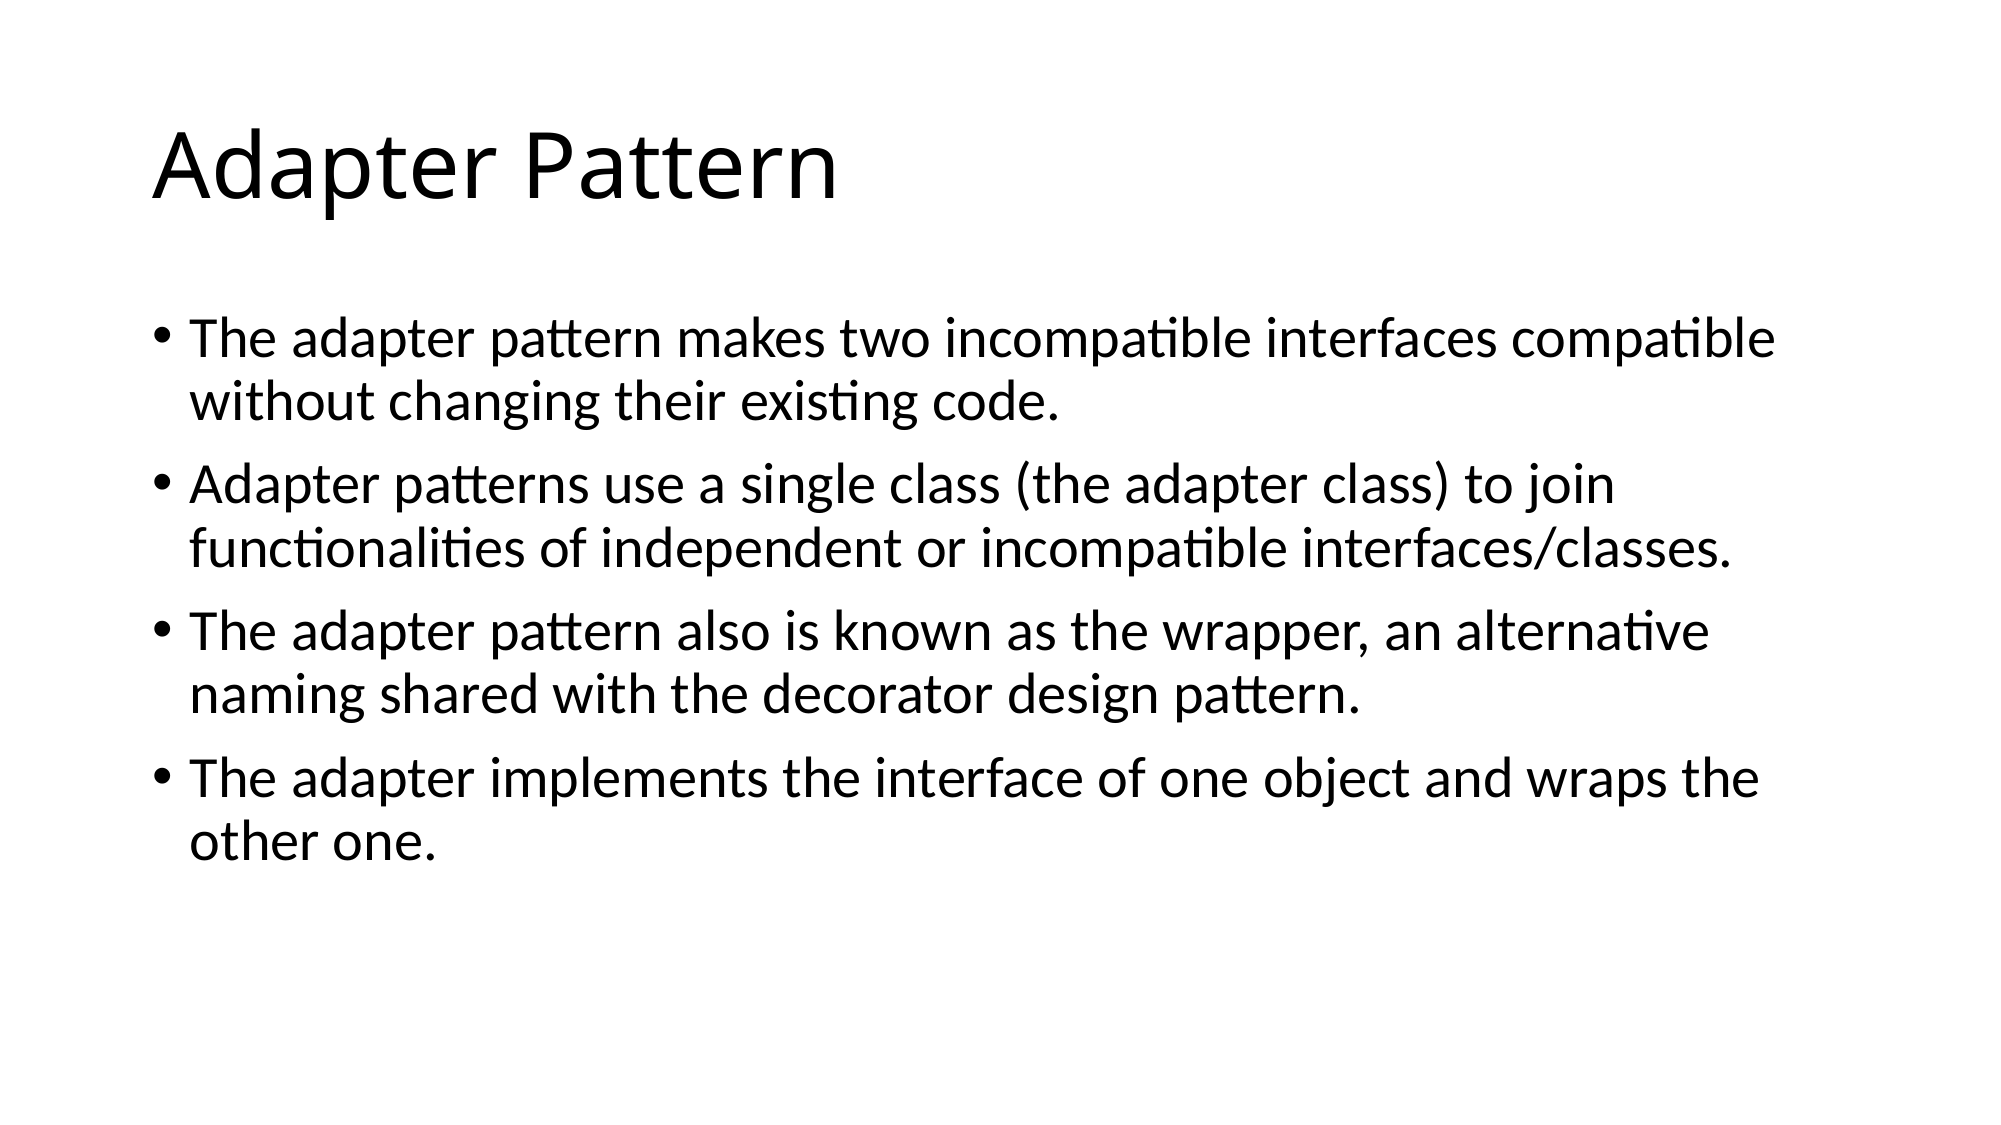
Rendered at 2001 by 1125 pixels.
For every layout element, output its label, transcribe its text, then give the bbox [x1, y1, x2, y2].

list The adapter pattern makes two incompatible interfaces compatible without changing their existing code. Adapter patterns use a single class (the adapter class) to join functionalities of independent or incompatible interfaces/classes. The adapter pattern also is known as the wrapper, an alternative naming shared with the decorator design pattern. The adapter implements the interface of one object and wraps the other one. [137, 299, 1863, 1014]
title Adapter Pattern [137, 59, 1863, 278]
